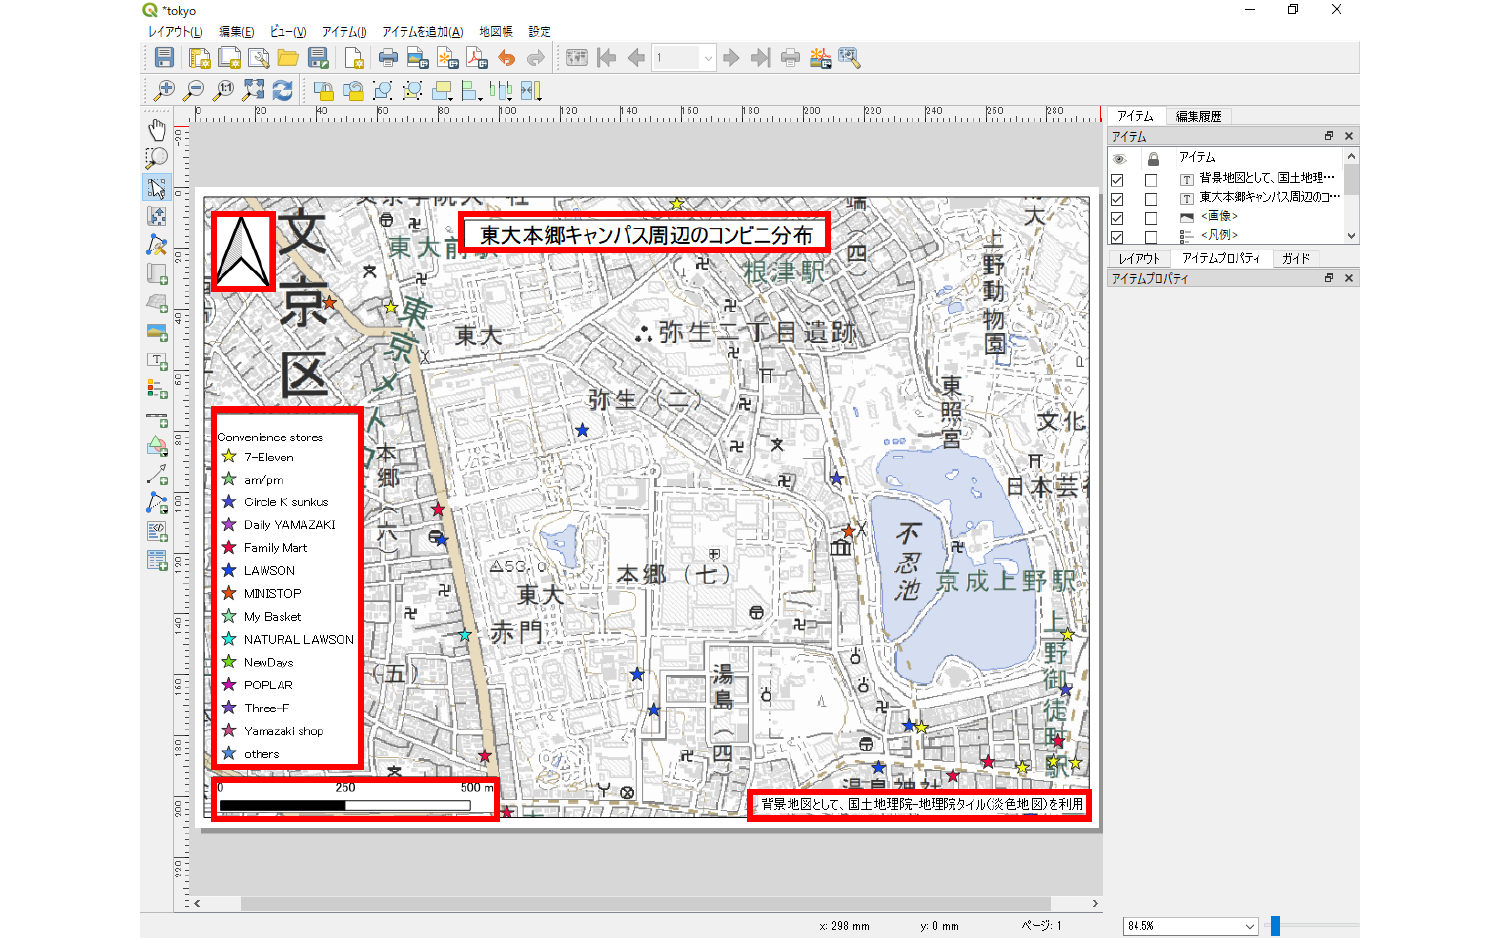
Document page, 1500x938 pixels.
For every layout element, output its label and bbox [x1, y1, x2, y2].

picture [140, 0, 1360, 938]
